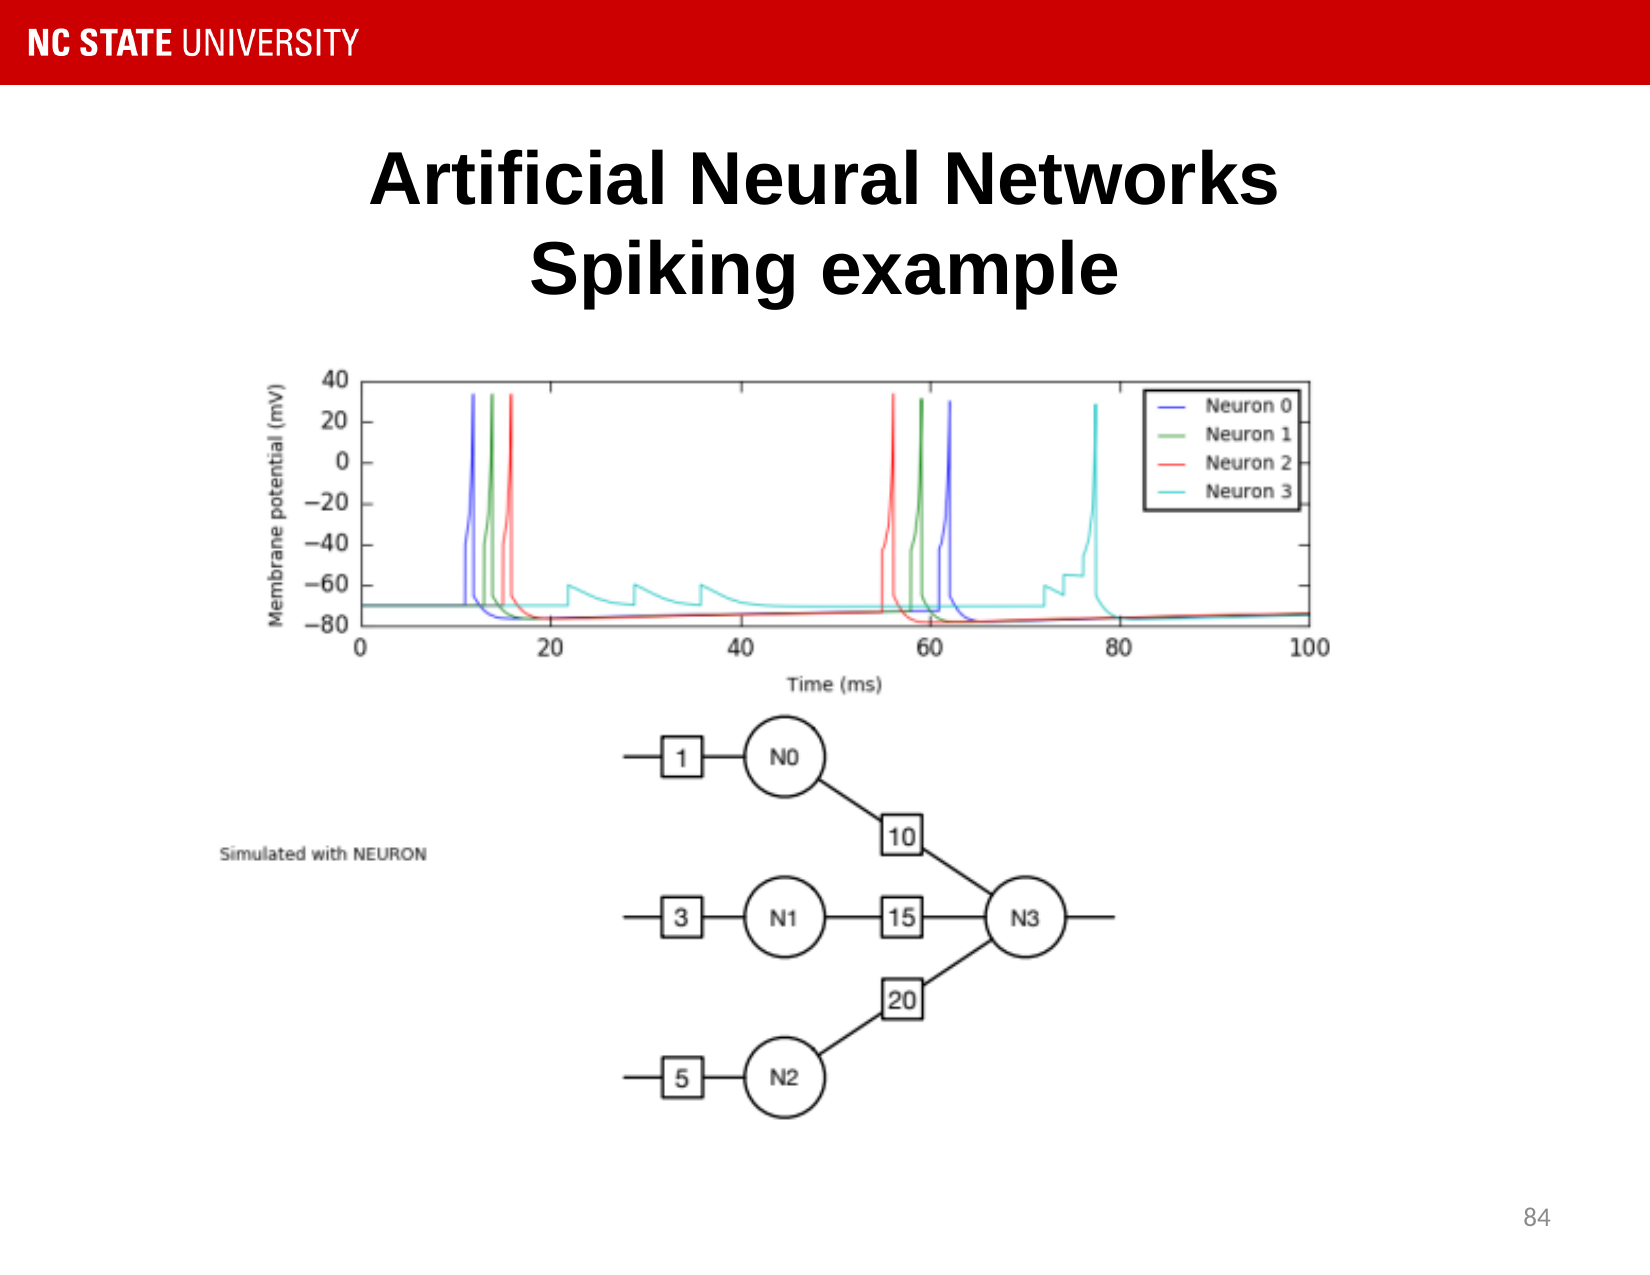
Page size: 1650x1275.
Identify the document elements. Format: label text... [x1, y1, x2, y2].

picture [0, 0, 1650, 85]
slide_number 84 [1182, 1181, 1568, 1250]
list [206, 357, 1428, 1125]
title Artificial Neural Networks Spiking example [82, 120, 1568, 320]
